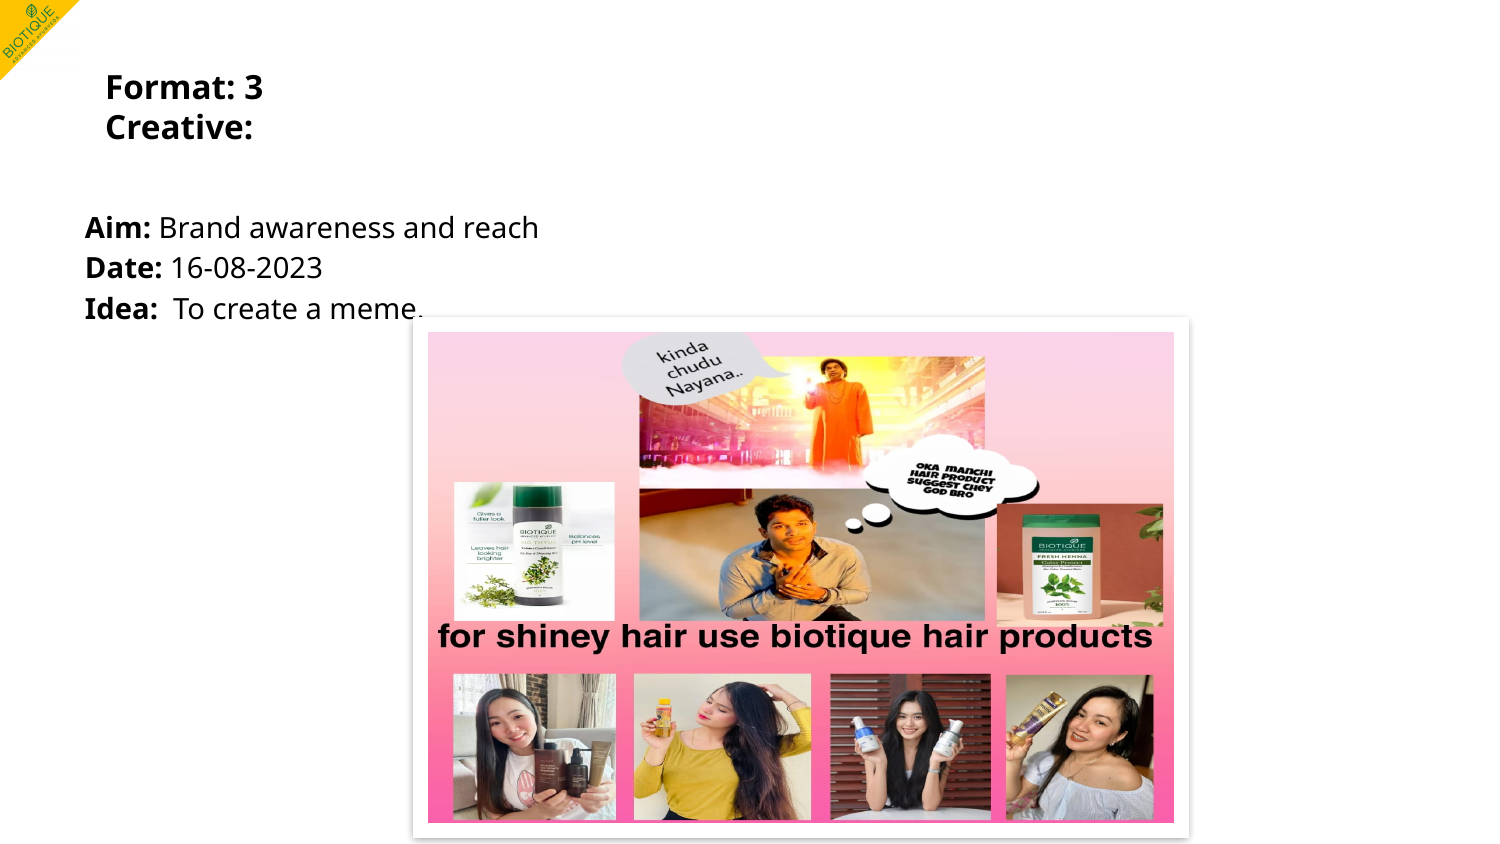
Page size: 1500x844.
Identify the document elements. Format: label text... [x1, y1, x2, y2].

title Format: 3 Creative: [90, 51, 1488, 184]
picture [0, 0, 80, 80]
list Aim: Brand awareness and reach Date: 16-08-2023 Idea: To create a meme. [51, 189, 1449, 844]
picture [427, 331, 1175, 824]
